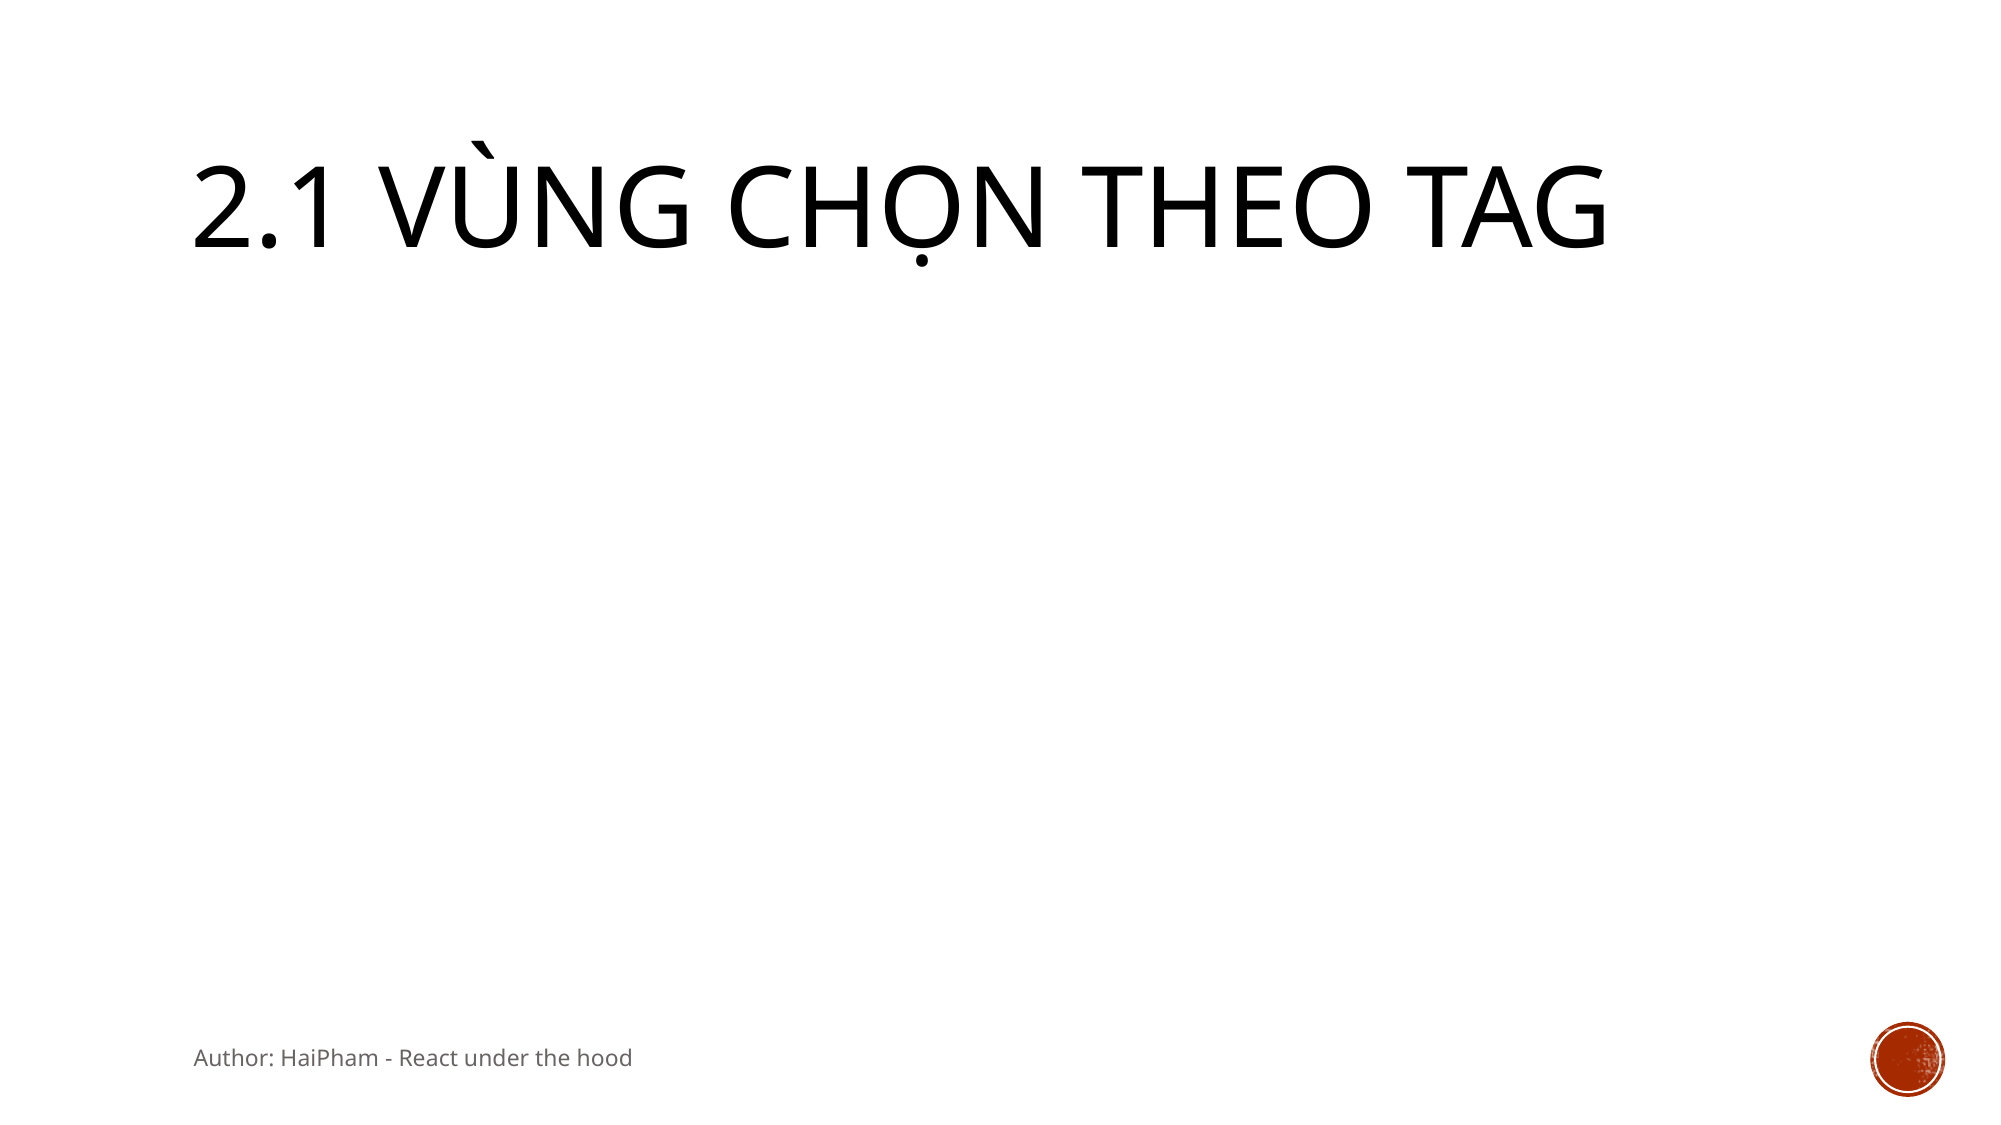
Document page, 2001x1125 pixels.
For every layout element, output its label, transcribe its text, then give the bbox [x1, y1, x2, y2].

title 2.1 Vùng chọn theo Tag [175, 79, 1826, 344]
footer Author: HaiPham - React under the hood [178, 1028, 1217, 1089]
